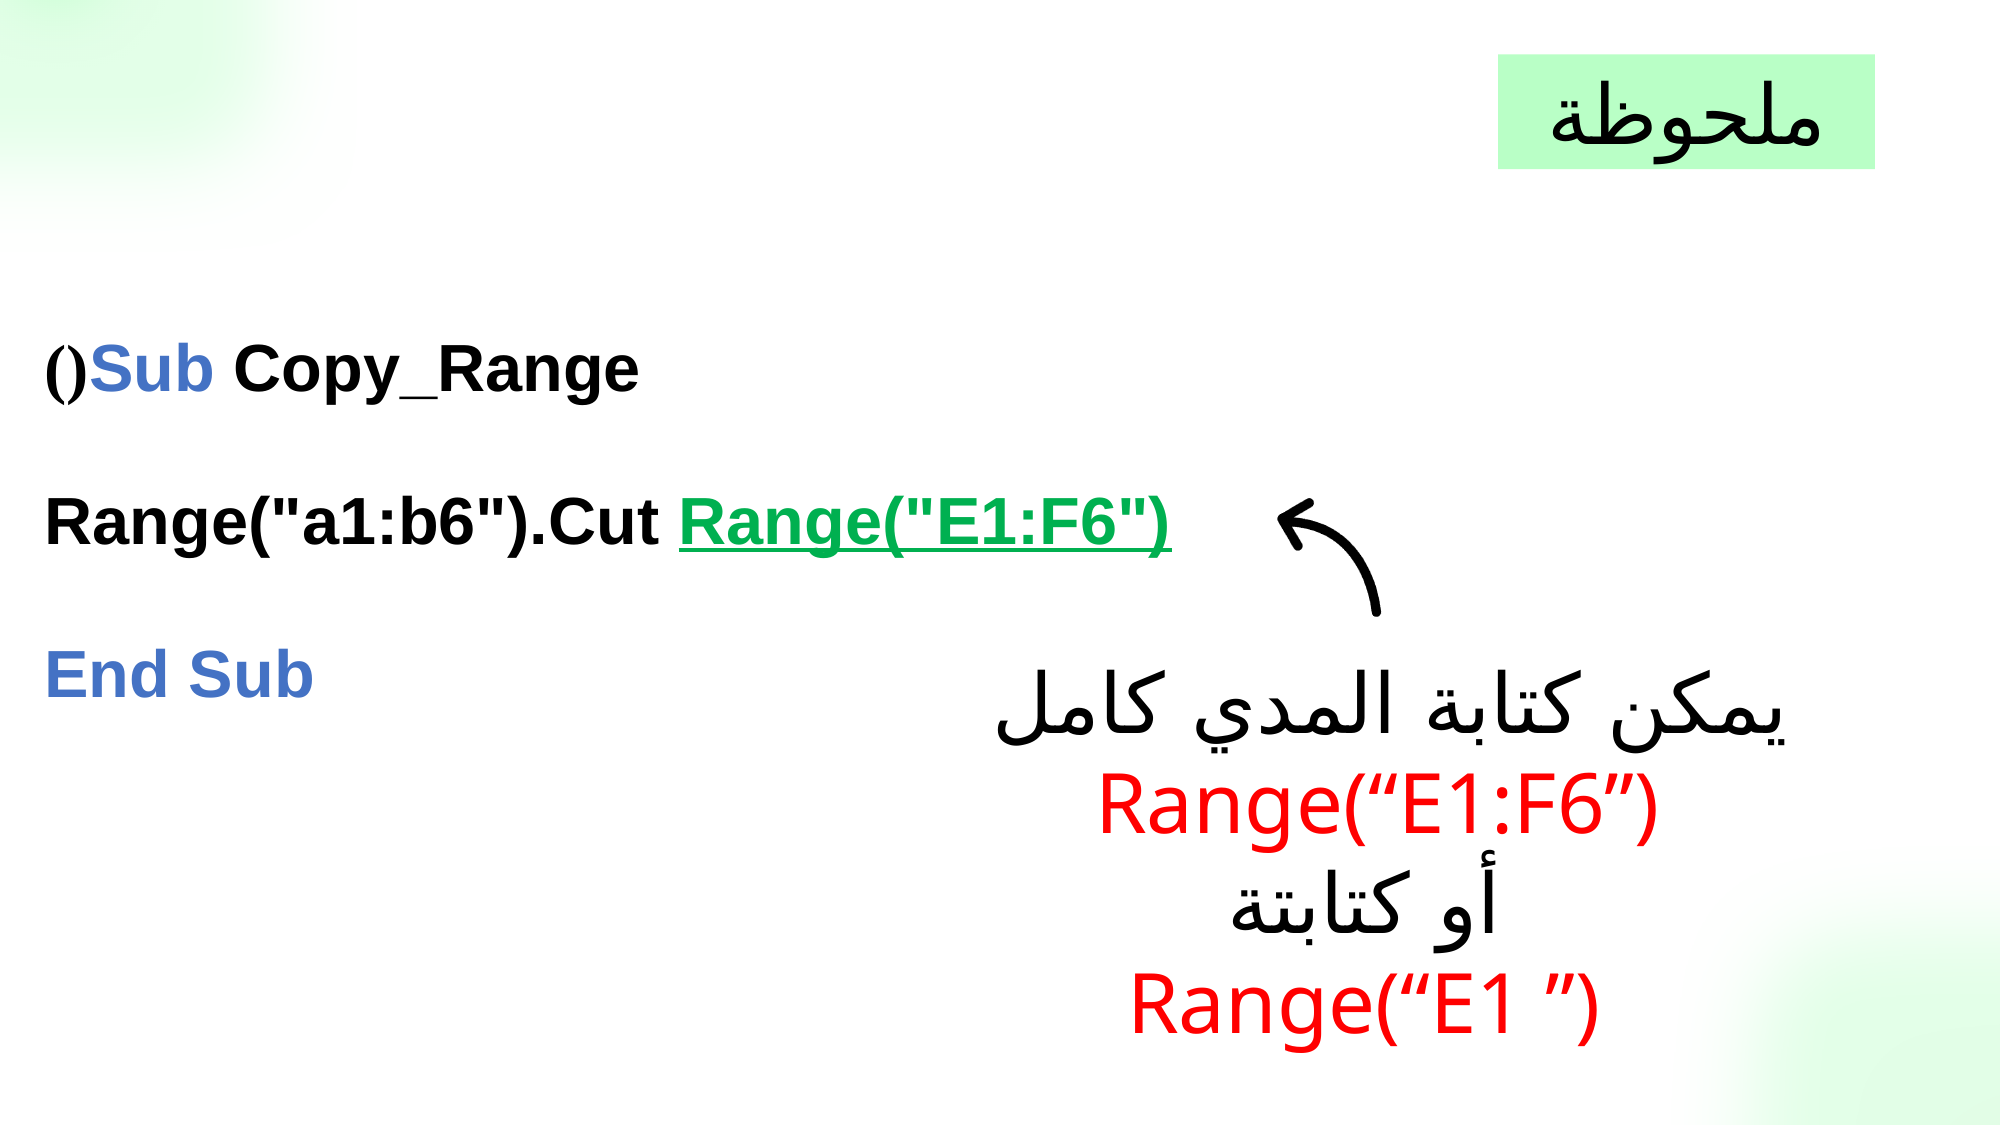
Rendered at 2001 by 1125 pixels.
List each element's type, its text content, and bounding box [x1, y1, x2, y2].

text_box Sub Copy_Range() Range("a1:b6").Cut Range("E1:F6") End Sub [29, 277, 1541, 872]
text_box ملحوظة [1498, 54, 1875, 170]
picture [1231, 460, 1437, 665]
text_box يمكن كتابة المدي كامل Range(“E1:F6”) أو كتابتة Range(“E1 ”) [889, 642, 1840, 1058]
